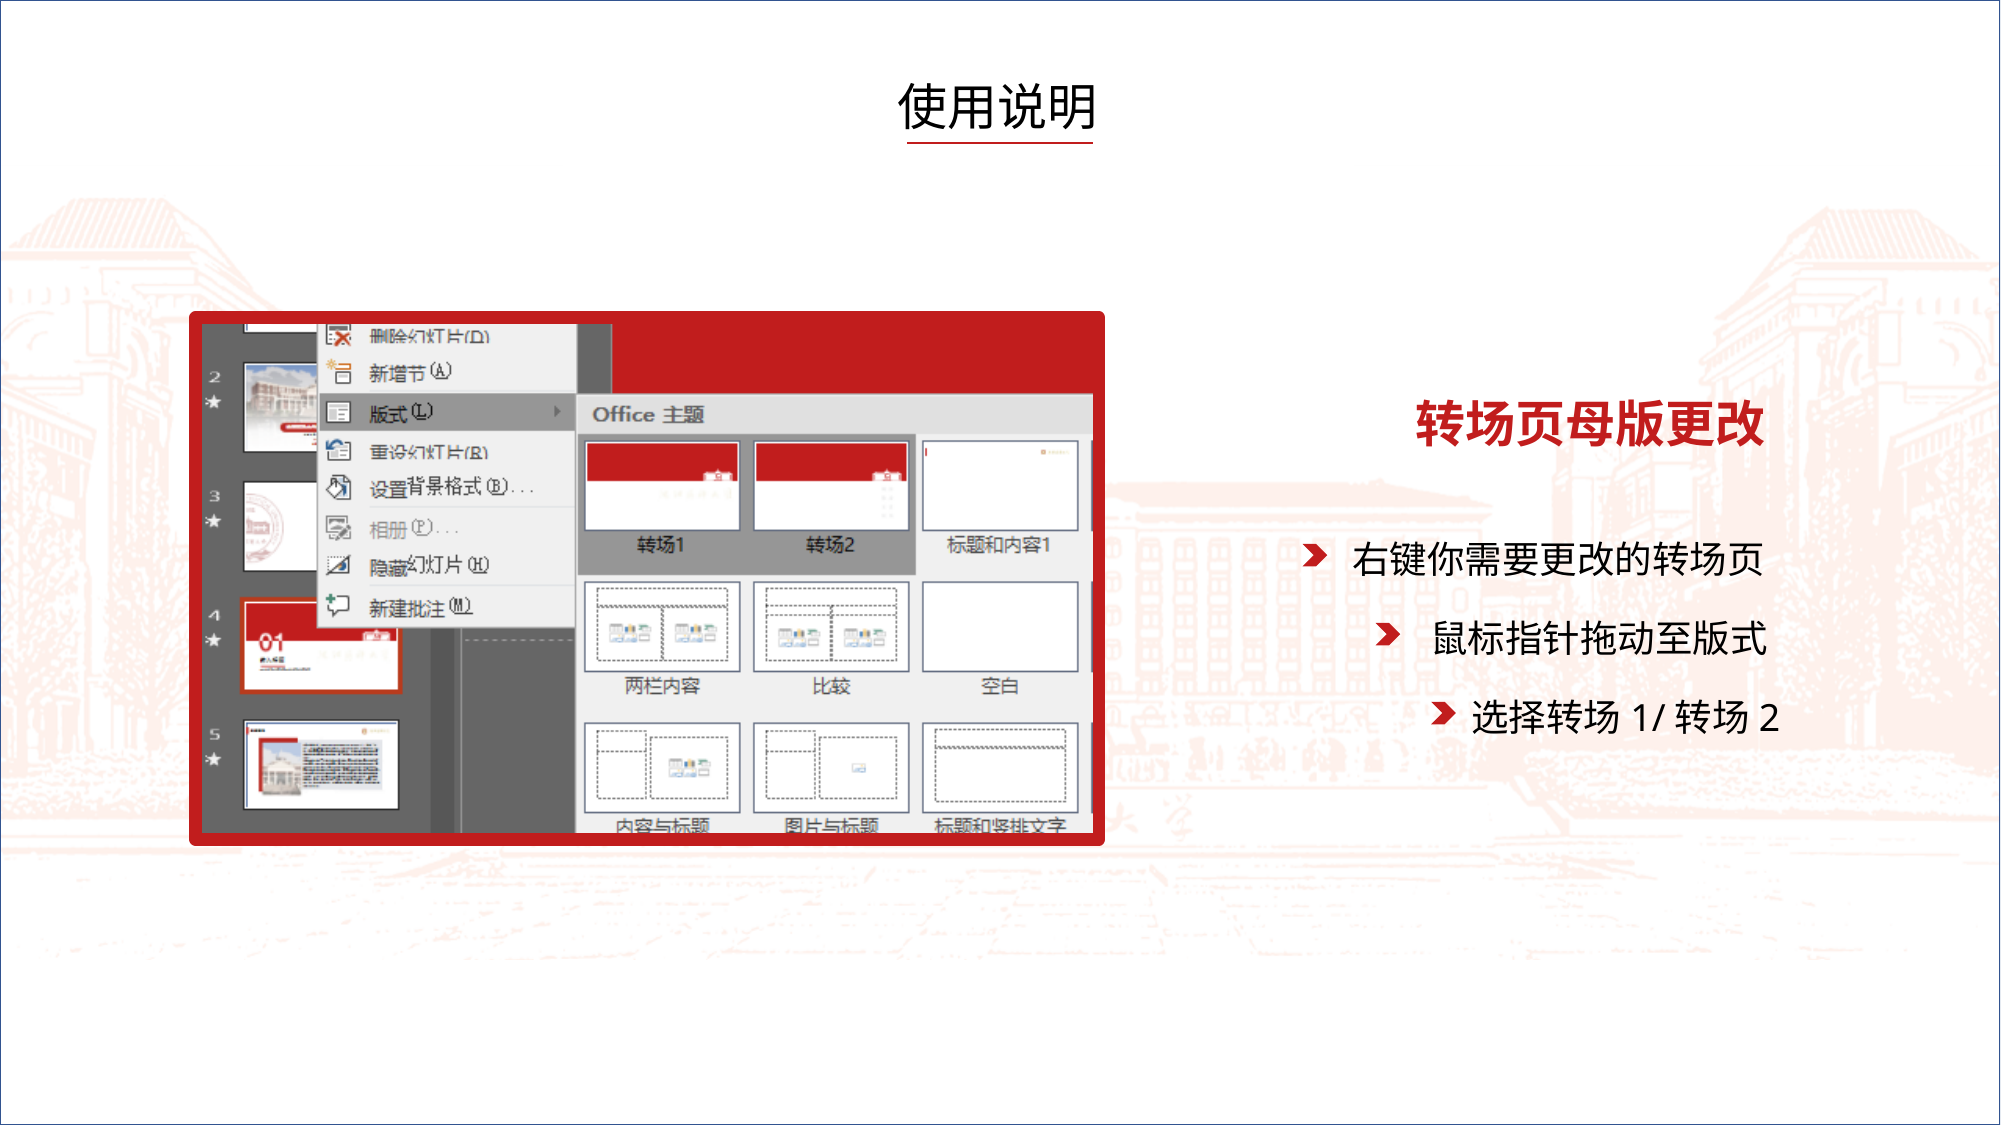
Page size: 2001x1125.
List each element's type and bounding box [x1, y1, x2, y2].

text_box [1302, 385, 1799, 740]
text_box [882, 67, 1118, 144]
picture [201, 323, 1093, 834]
